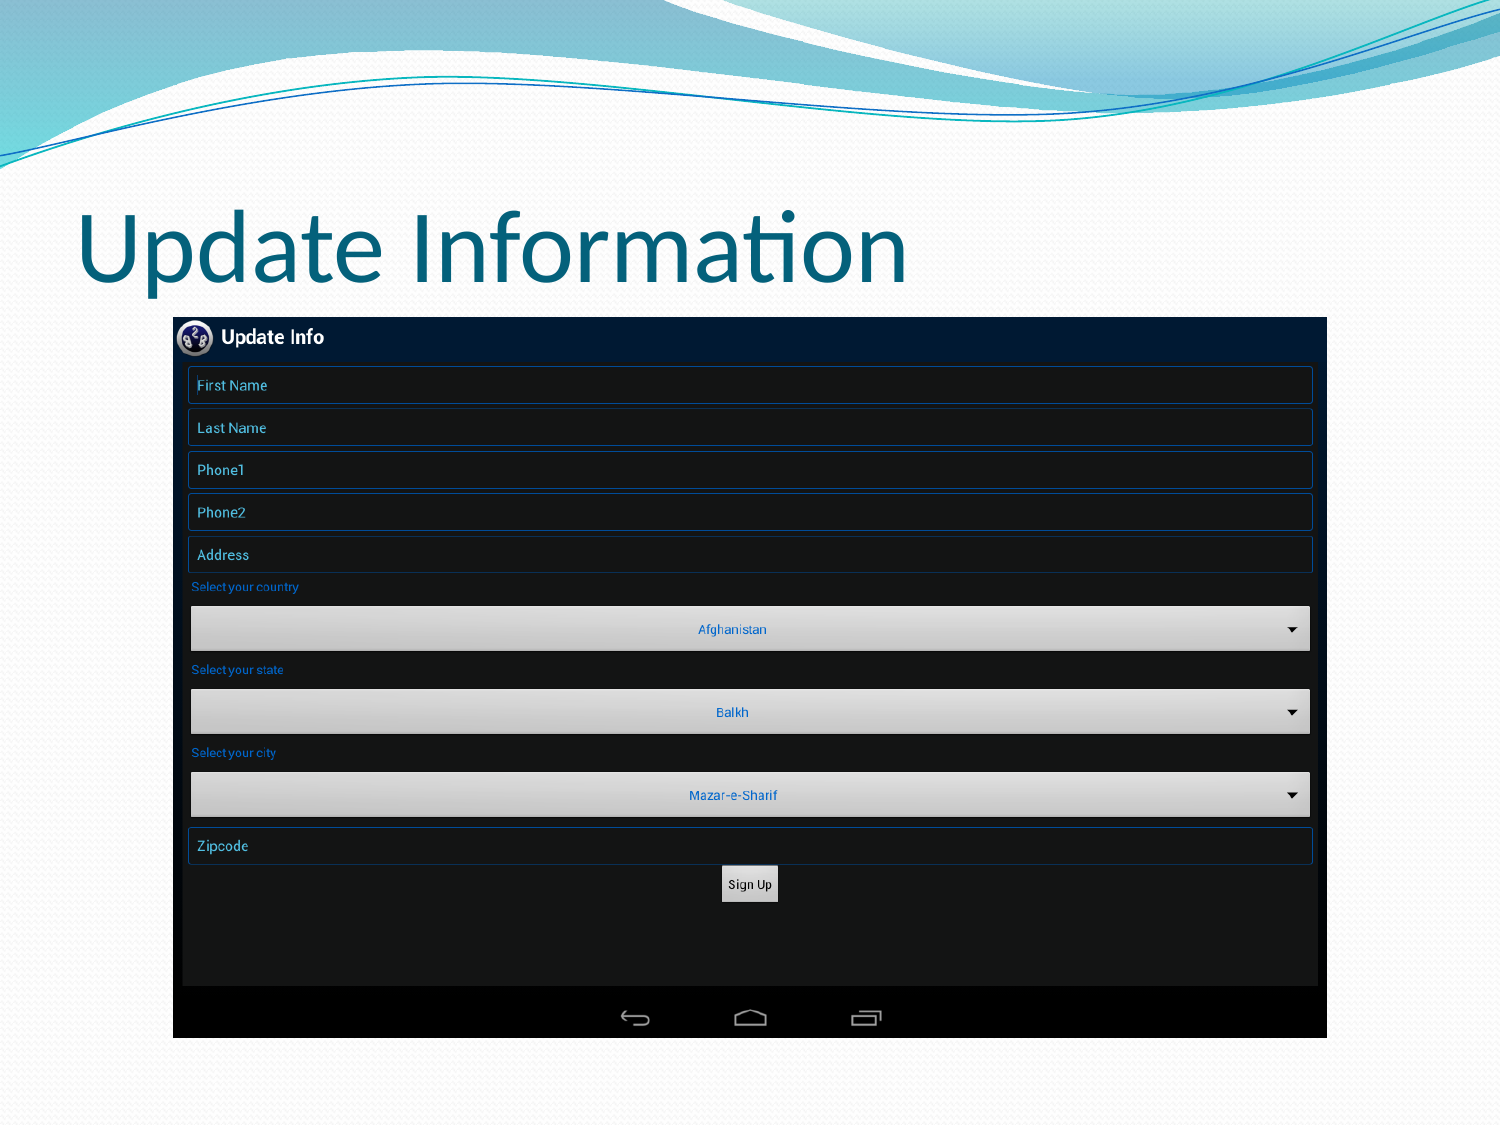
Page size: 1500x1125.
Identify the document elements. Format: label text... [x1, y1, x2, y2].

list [173, 317, 1327, 1038]
title Update Information [75, 115, 1425, 303]
